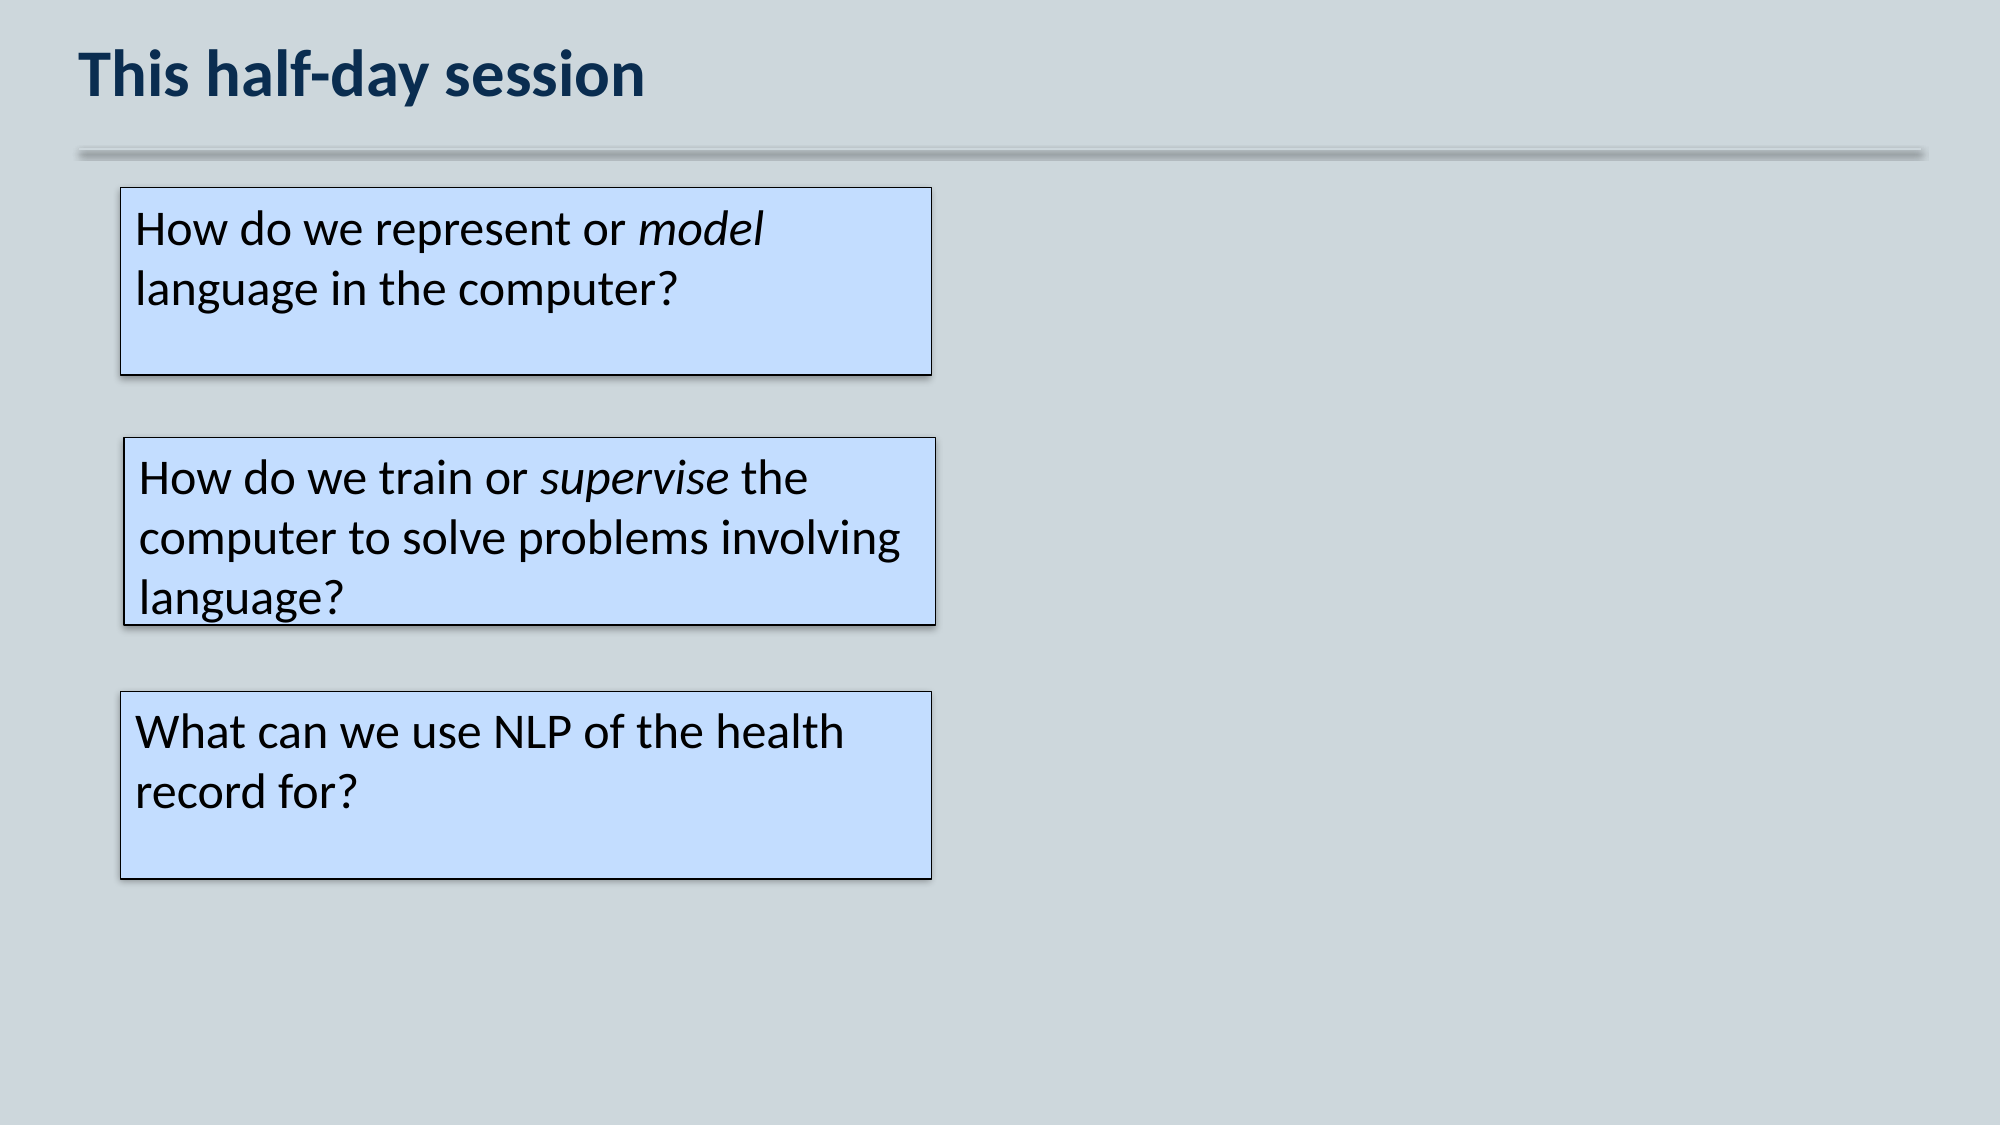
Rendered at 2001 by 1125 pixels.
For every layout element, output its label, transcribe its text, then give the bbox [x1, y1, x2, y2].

text_box How do we represent or model language in the computer? [120, 187, 932, 376]
title This half-day session [78, 29, 1922, 148]
text_box What can we use NLP of the health record for? [120, 691, 932, 880]
text_box How do we train or supervise the computer to solve problems involving language? [123, 437, 936, 626]
